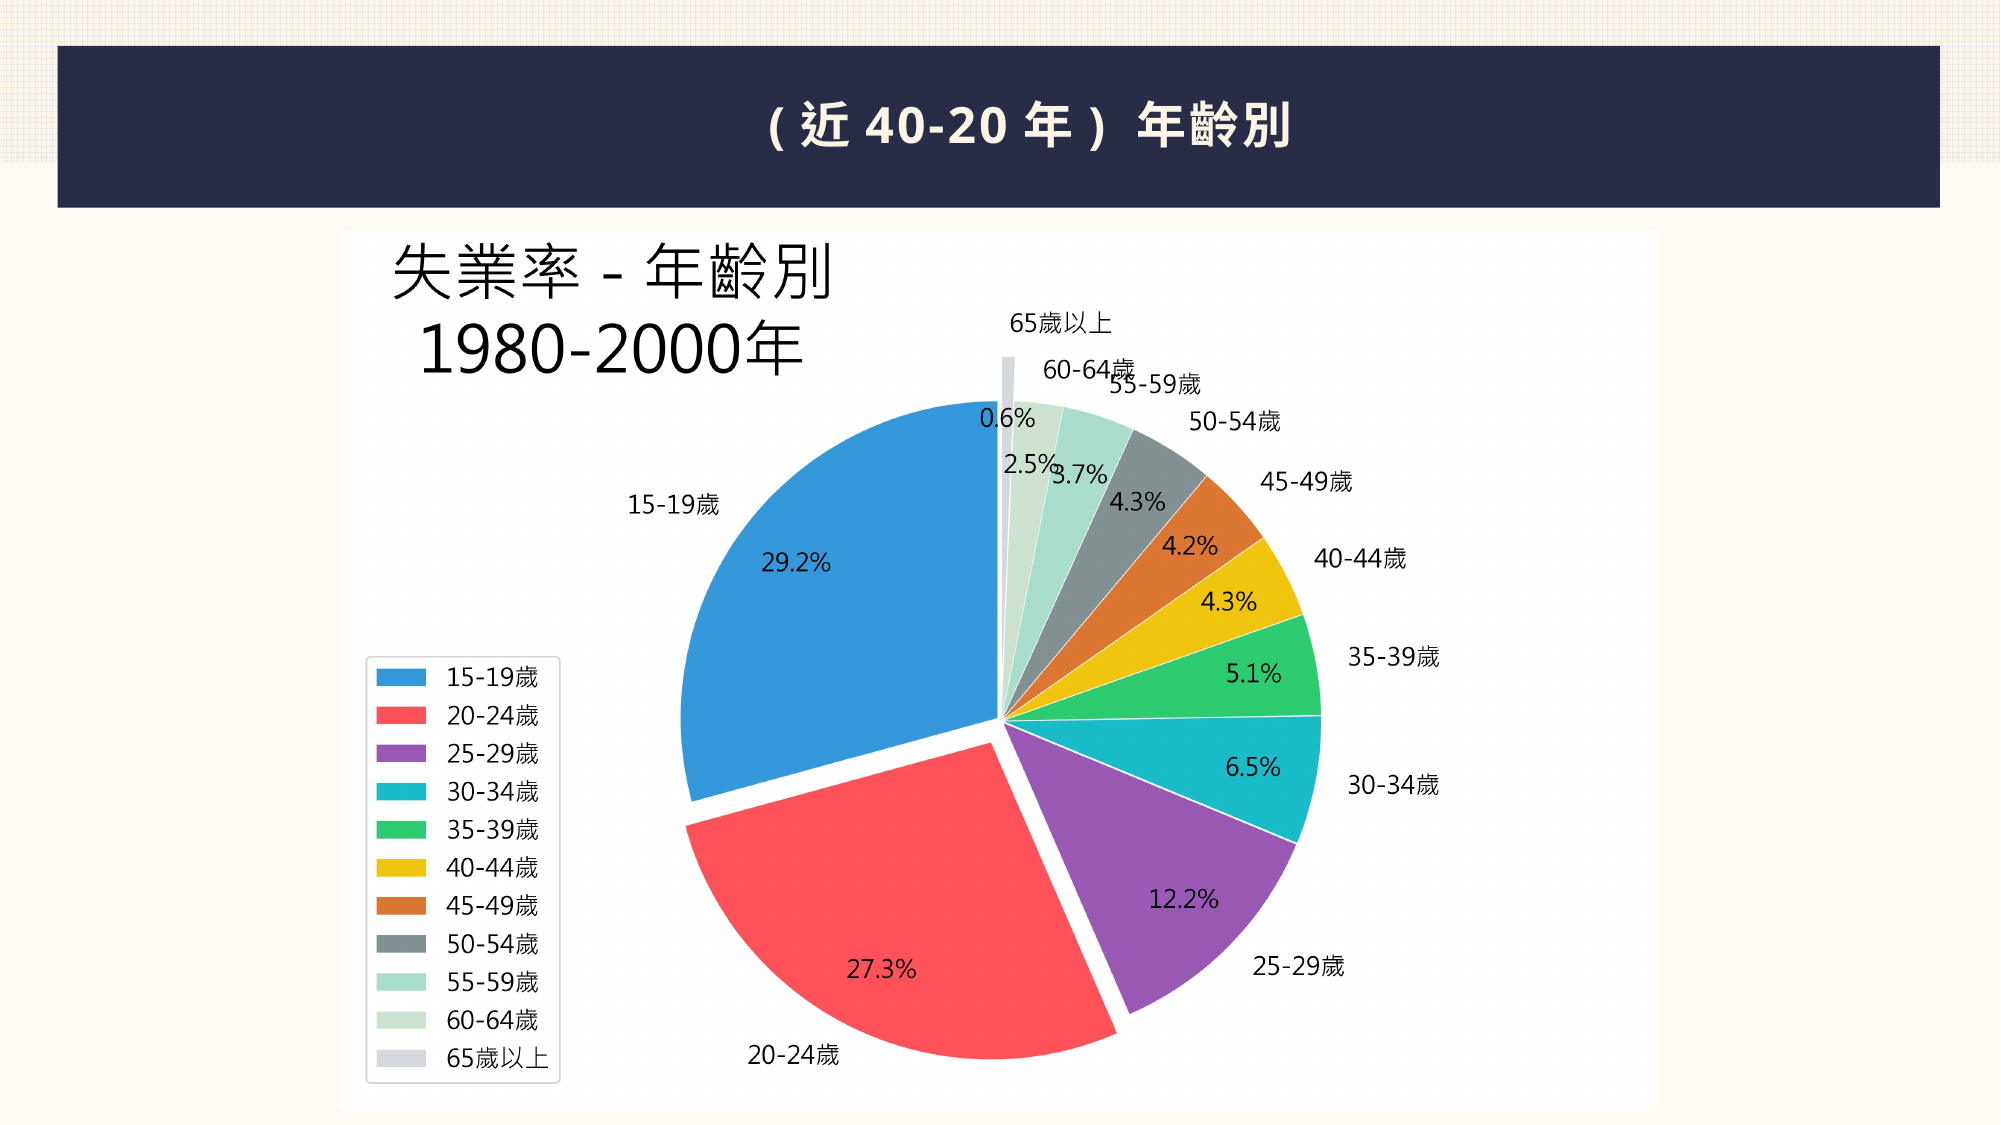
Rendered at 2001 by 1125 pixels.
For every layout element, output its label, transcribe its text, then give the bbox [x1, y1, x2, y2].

picture [341, 231, 1657, 1108]
title (近40-20年) 年齡別 [104, 79, 1894, 176]
